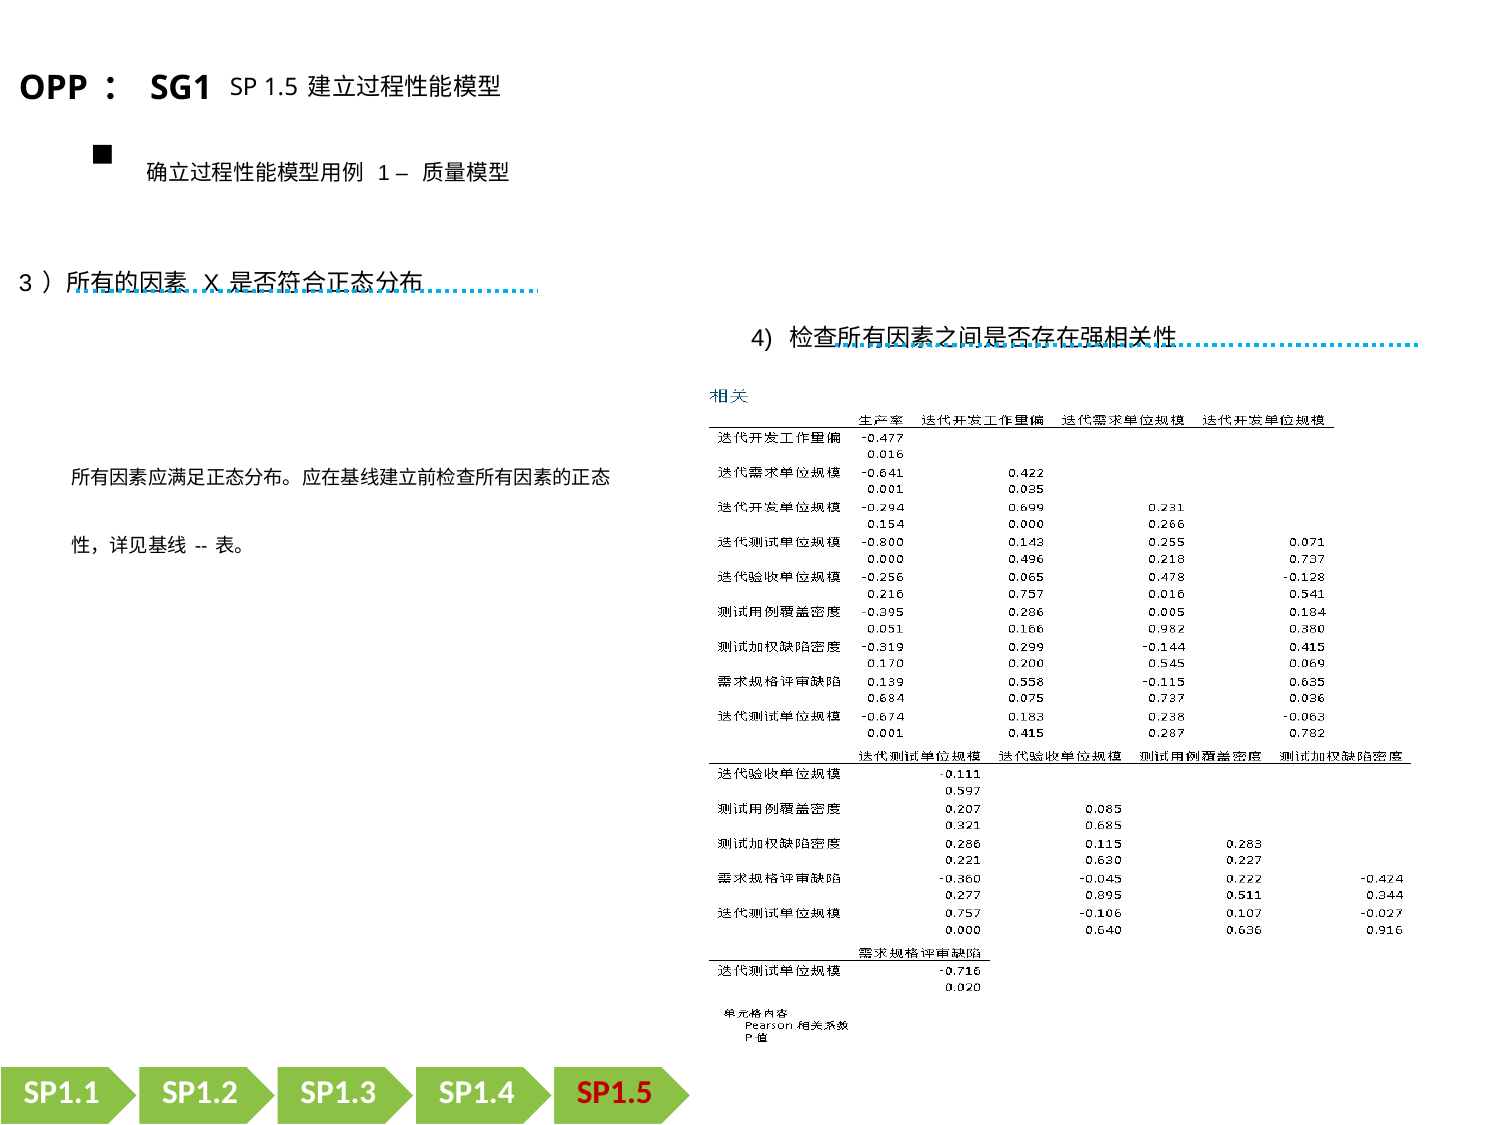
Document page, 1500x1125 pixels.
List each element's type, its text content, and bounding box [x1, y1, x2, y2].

text_box 所有因素应满足正态分布。应在基线建立前检查所有因素的正态性，详见基线--表。 [56, 413, 636, 633]
text_box OPP：SG1 SP 1.5建立过程性能模型 [3, 21, 1500, 107]
picture [689, 376, 1432, 1051]
text_box 4) 检查所有因素之间是否存在强相关性 [736, 287, 1500, 359]
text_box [0, 1065, 692, 1125]
text_box 确立过程性能模型用例 1 – 质量模型 [75, 107, 1459, 192]
text_box 3）所有的因素 X是否符合正态分布 [4, 231, 692, 304]
